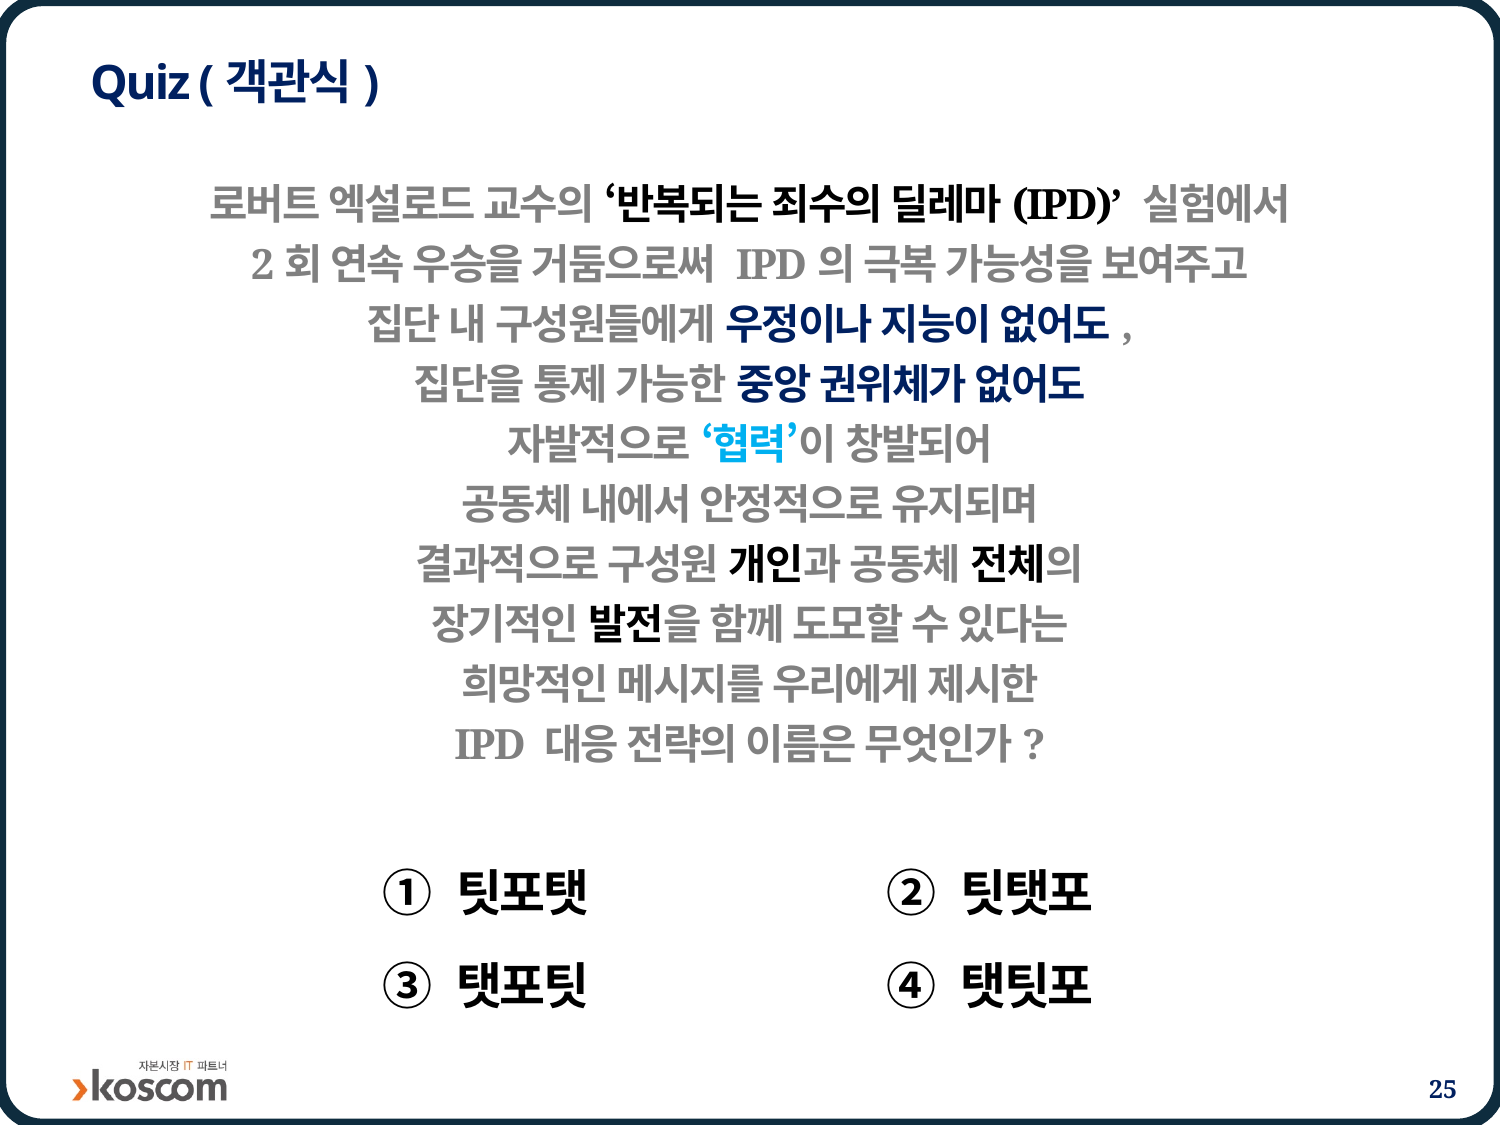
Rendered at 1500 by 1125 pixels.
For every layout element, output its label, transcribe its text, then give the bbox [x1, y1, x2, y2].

slide_number 25 [1347, 1066, 1472, 1103]
text_box ① 팃포탯 [367, 854, 605, 930]
text_box ② 팃탯포 [871, 854, 1109, 930]
title Quiz (객관식) [75, 45, 1425, 118]
text_box ④ 탯팃포 [871, 947, 1109, 1023]
picture [70, 1058, 228, 1102]
text_box 로버트 엑설로드 교수의 ‘반복되는 죄수의 딜레마(IPD)’ 실험에서 2회 연속 우승을 거둠으로써 IPD의 극복 가능성을 보여주고 집단 내 구성원들에게 우정이나 지능이 없어도, 집단을 통제 가능한 중앙 권위체가 없어도 자발적으로 ‘협력’이 창발되어 공동체 내에서 안정적으로 유지되며 결과적으로 구성원 개인과 공동체 전체의 장기적인 발전을 함께 도모할 수 있다는 희망적인 메시지를 우리에게 제시한 IPD 대응 전략의 이름은 무엇인가? [195, 160, 1305, 776]
text_box ③ 탯포팃 [367, 947, 605, 1023]
